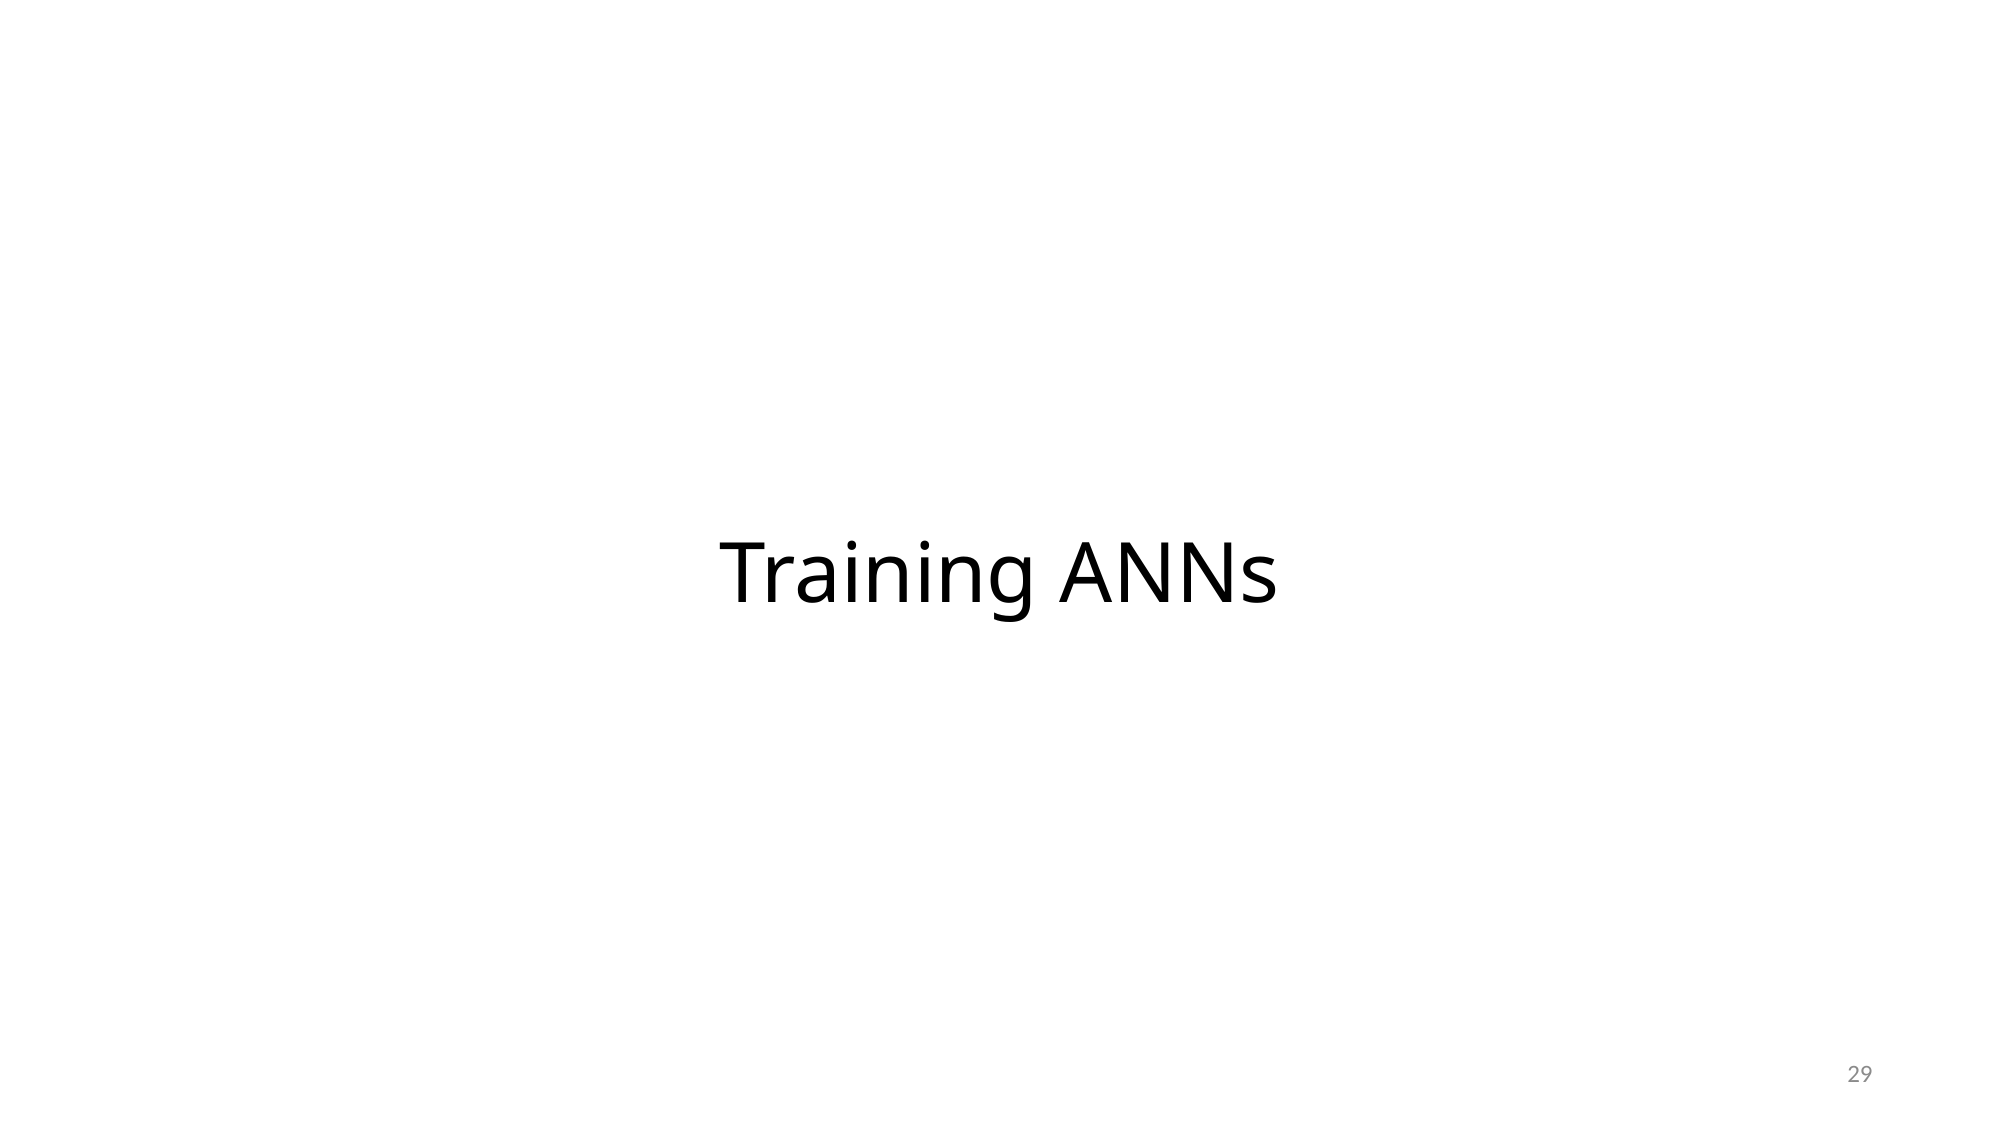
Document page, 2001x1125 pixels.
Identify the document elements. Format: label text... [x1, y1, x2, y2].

title Training ANNs [324, 45, 1675, 1106]
slide_number 29 [1691, 1042, 1888, 1103]
